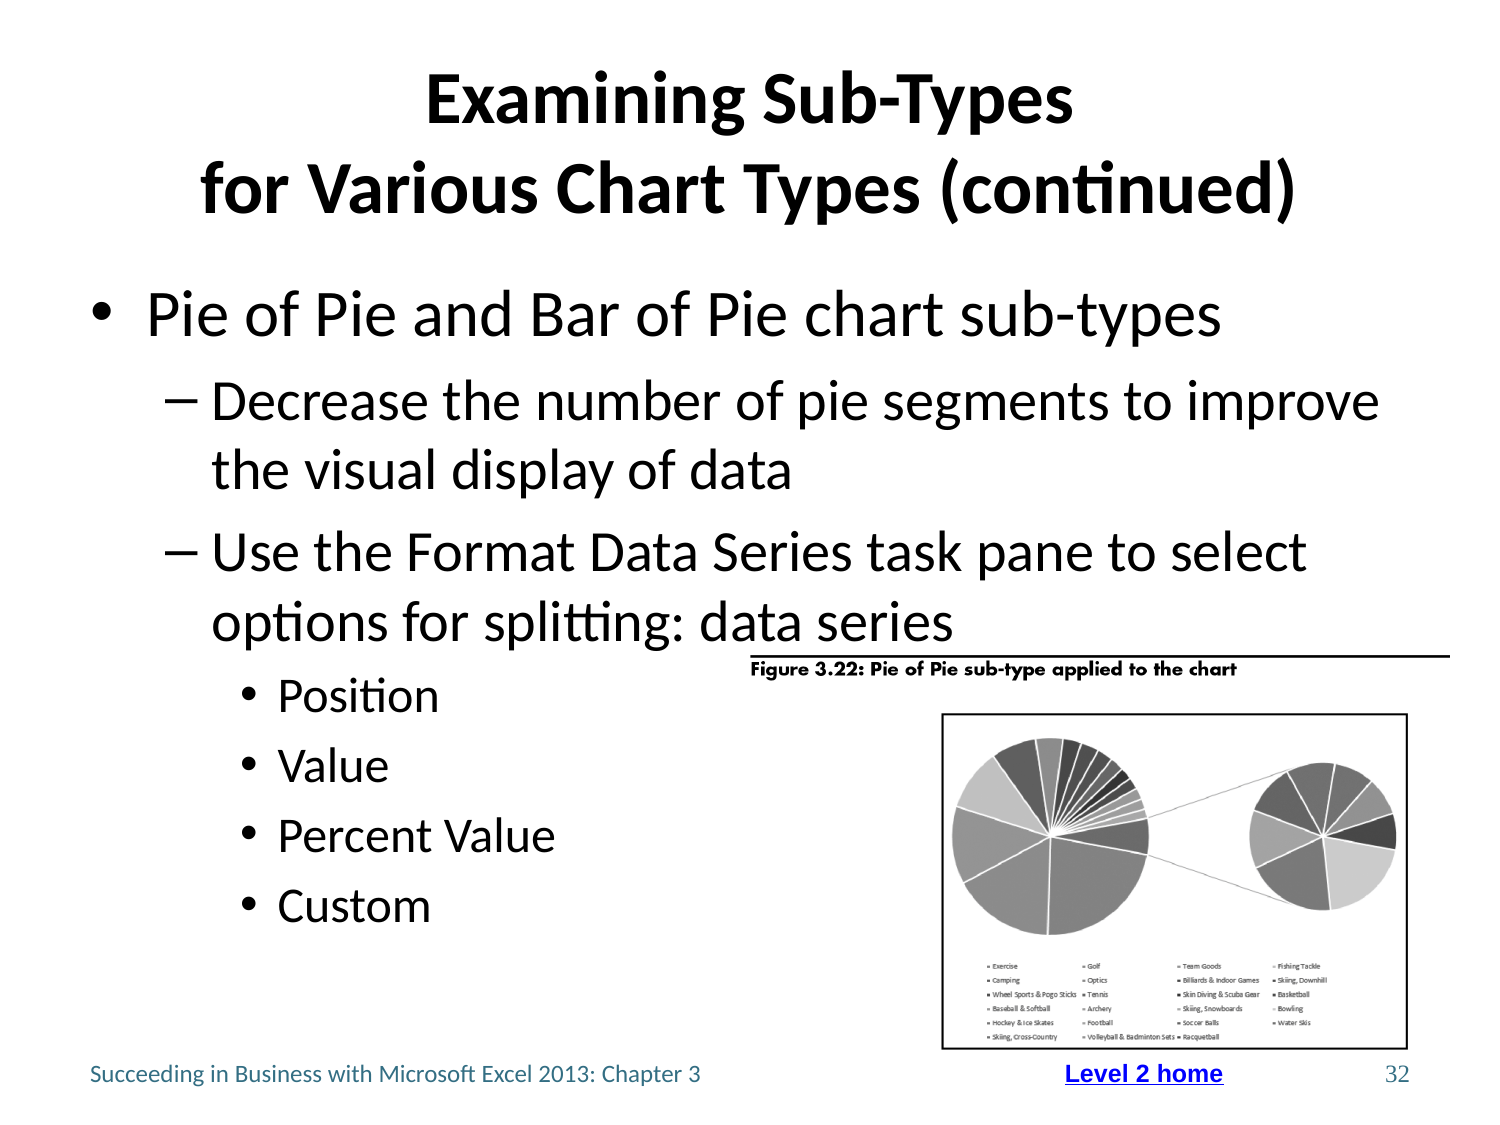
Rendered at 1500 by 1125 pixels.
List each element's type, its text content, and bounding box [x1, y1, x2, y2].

picture [749, 655, 1451, 1051]
footer Succeeding in Business with Microsoft Excel 2013: Chapter 3 [75, 1042, 963, 1103]
list Pie of Pie and Bar of Pie chart sub-types Decrease the number of pie segments to improve the visual display of data Use the Format Data Series task pane to select options for splitting: data series Position Value Percent Value Custom [75, 262, 1425, 1005]
text_box Level 2 home [1049, 1059, 1288, 1095]
slide_number 32 [1074, 1059, 1425, 1103]
title Examining Sub-Types for Various Chart Types (continued) [75, 45, 1425, 233]
